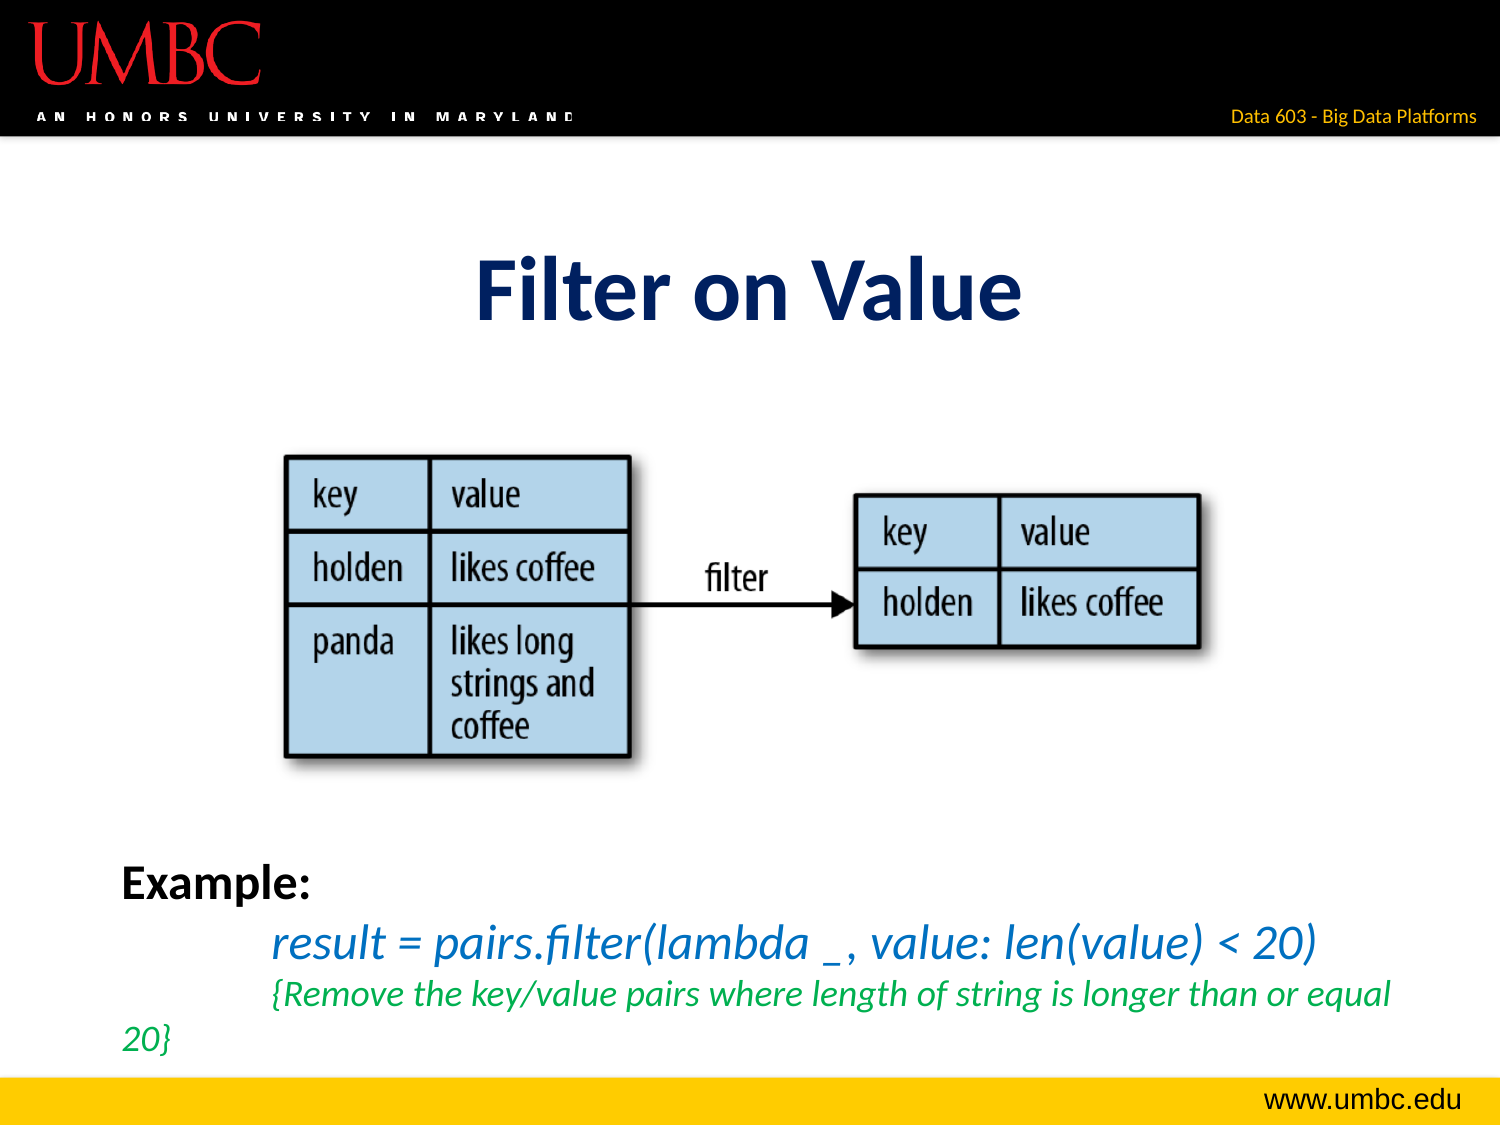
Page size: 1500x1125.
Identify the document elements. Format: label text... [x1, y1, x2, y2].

title Filter on Value [75, 190, 1425, 378]
text_box Example: result = pairs.filter(lambda _, value: len(value) < 20) {Remove the key/value pairs where length of string is longer than or equal 20} [106, 841, 1425, 1067]
picture [248, 419, 1251, 820]
